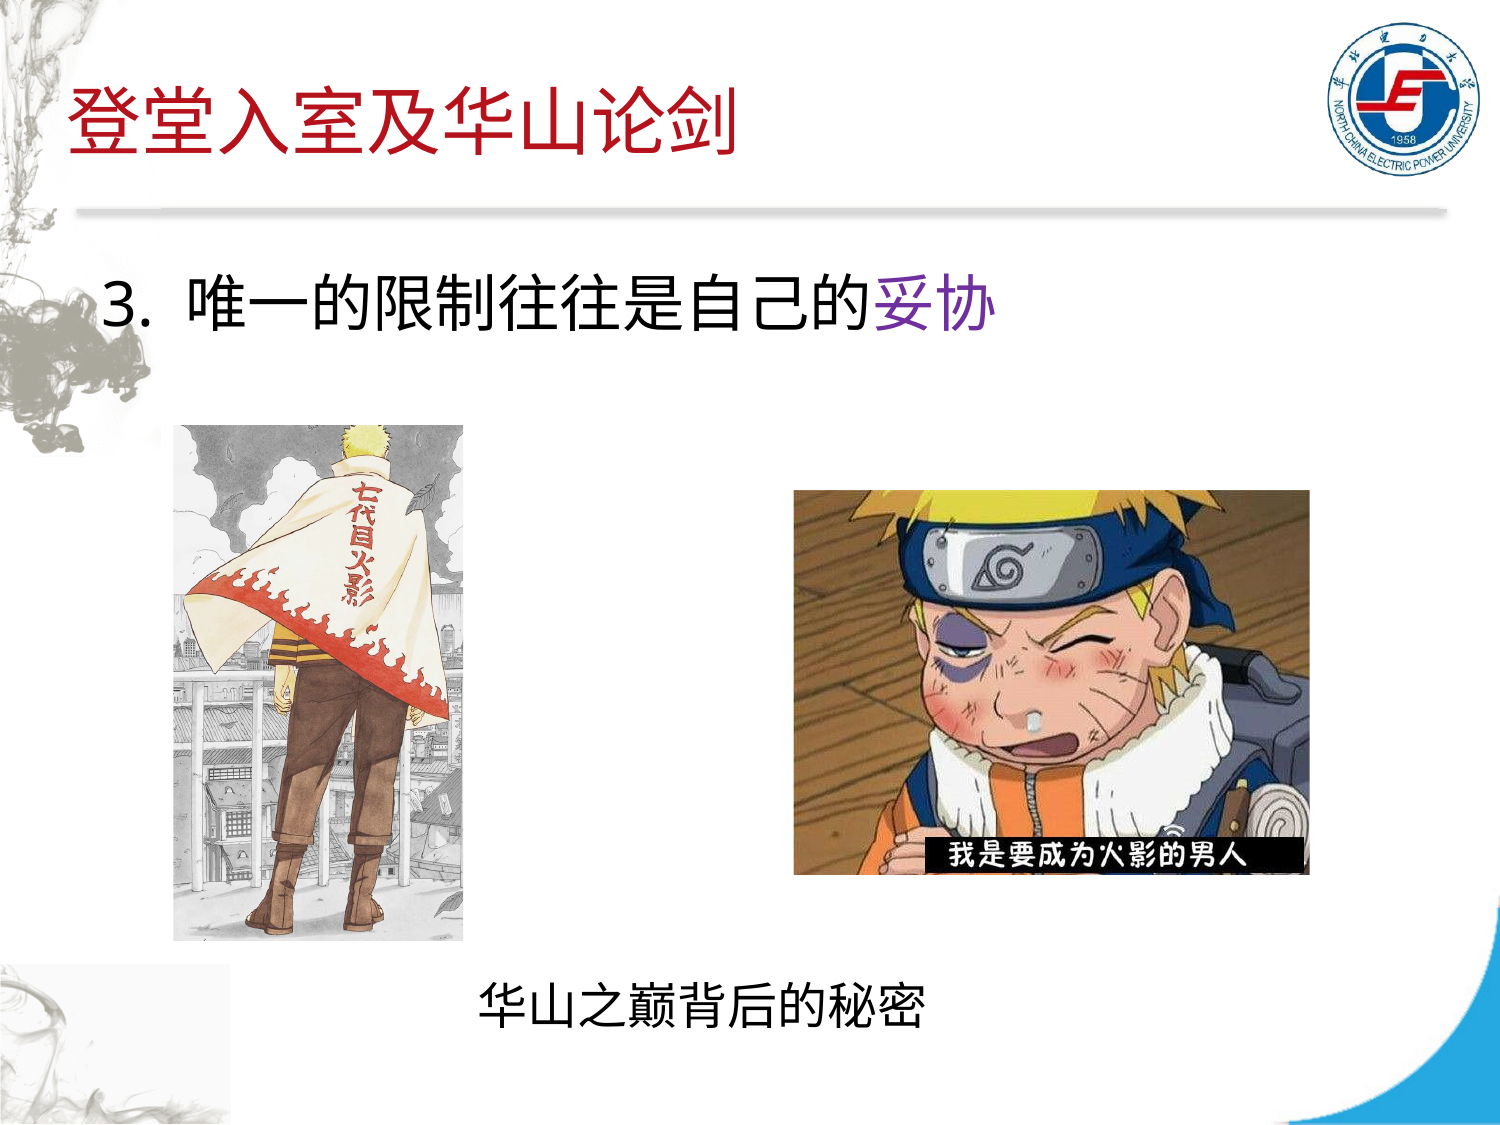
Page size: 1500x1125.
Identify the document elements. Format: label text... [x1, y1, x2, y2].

picture [5, 0, 1500, 1125]
text_box 3. 唯一的限制往往是自己的妥协 [100, 262, 1010, 339]
text_box 华山之巅背后的秘密 [476, 972, 930, 1035]
text_box [173, 425, 464, 941]
text_box [793, 490, 1310, 875]
title 登堂入室及华山论剑 [64, 90, 1317, 280]
